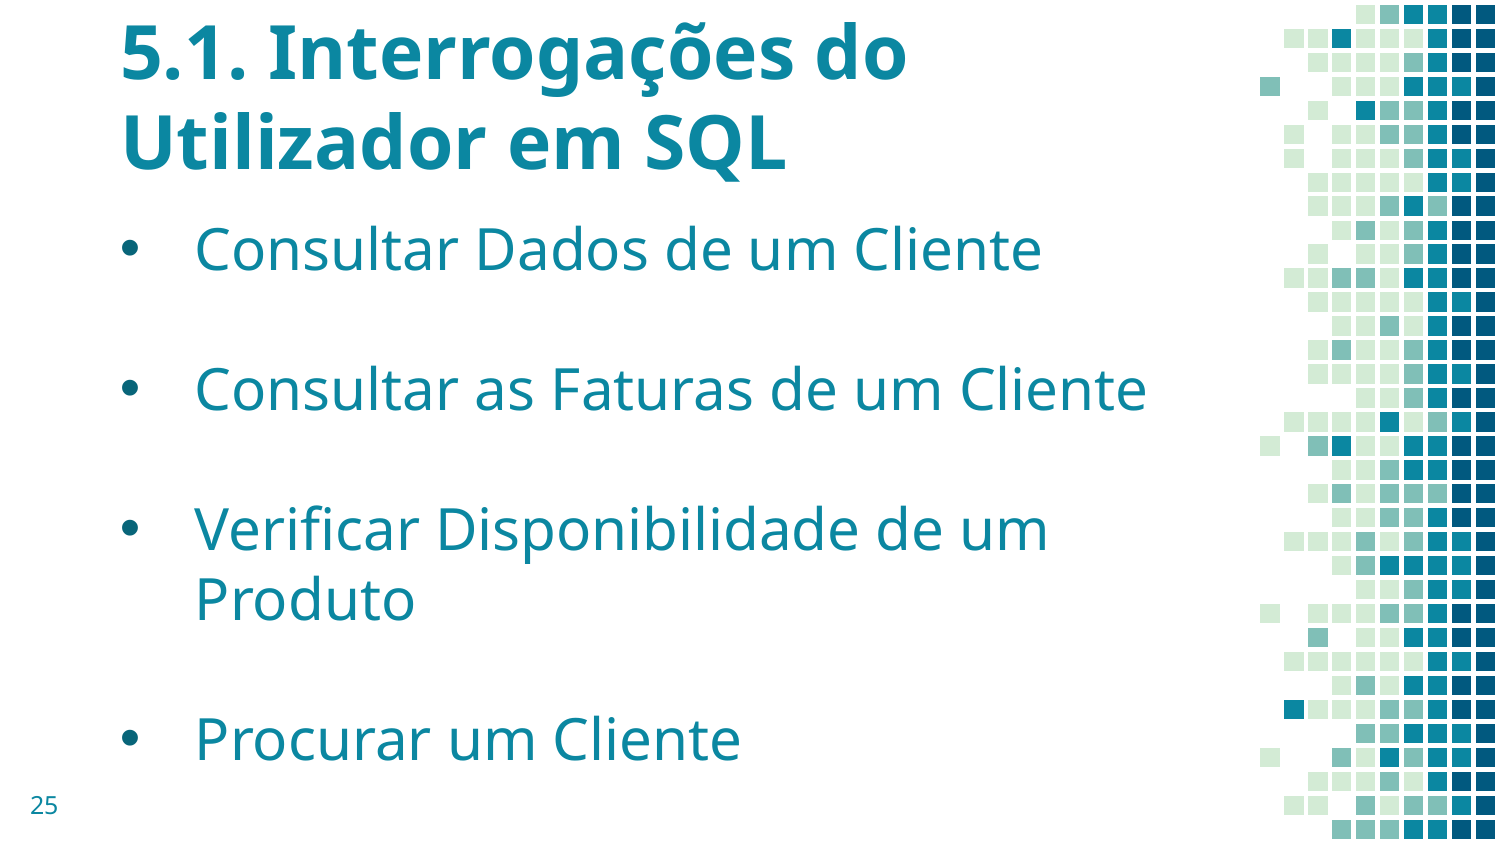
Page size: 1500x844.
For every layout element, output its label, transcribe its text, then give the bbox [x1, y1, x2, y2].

text_box Consultar Dados de um Cliente Consultar as Faturas de um Cliente Verificar Disponibilidade de um Produto Procurar um Cliente [105, 204, 1166, 780]
slide_number 25 [15, 774, 105, 839]
title 5.1. Interrogações do Utilizador em SQL [105, 58, 1215, 200]
